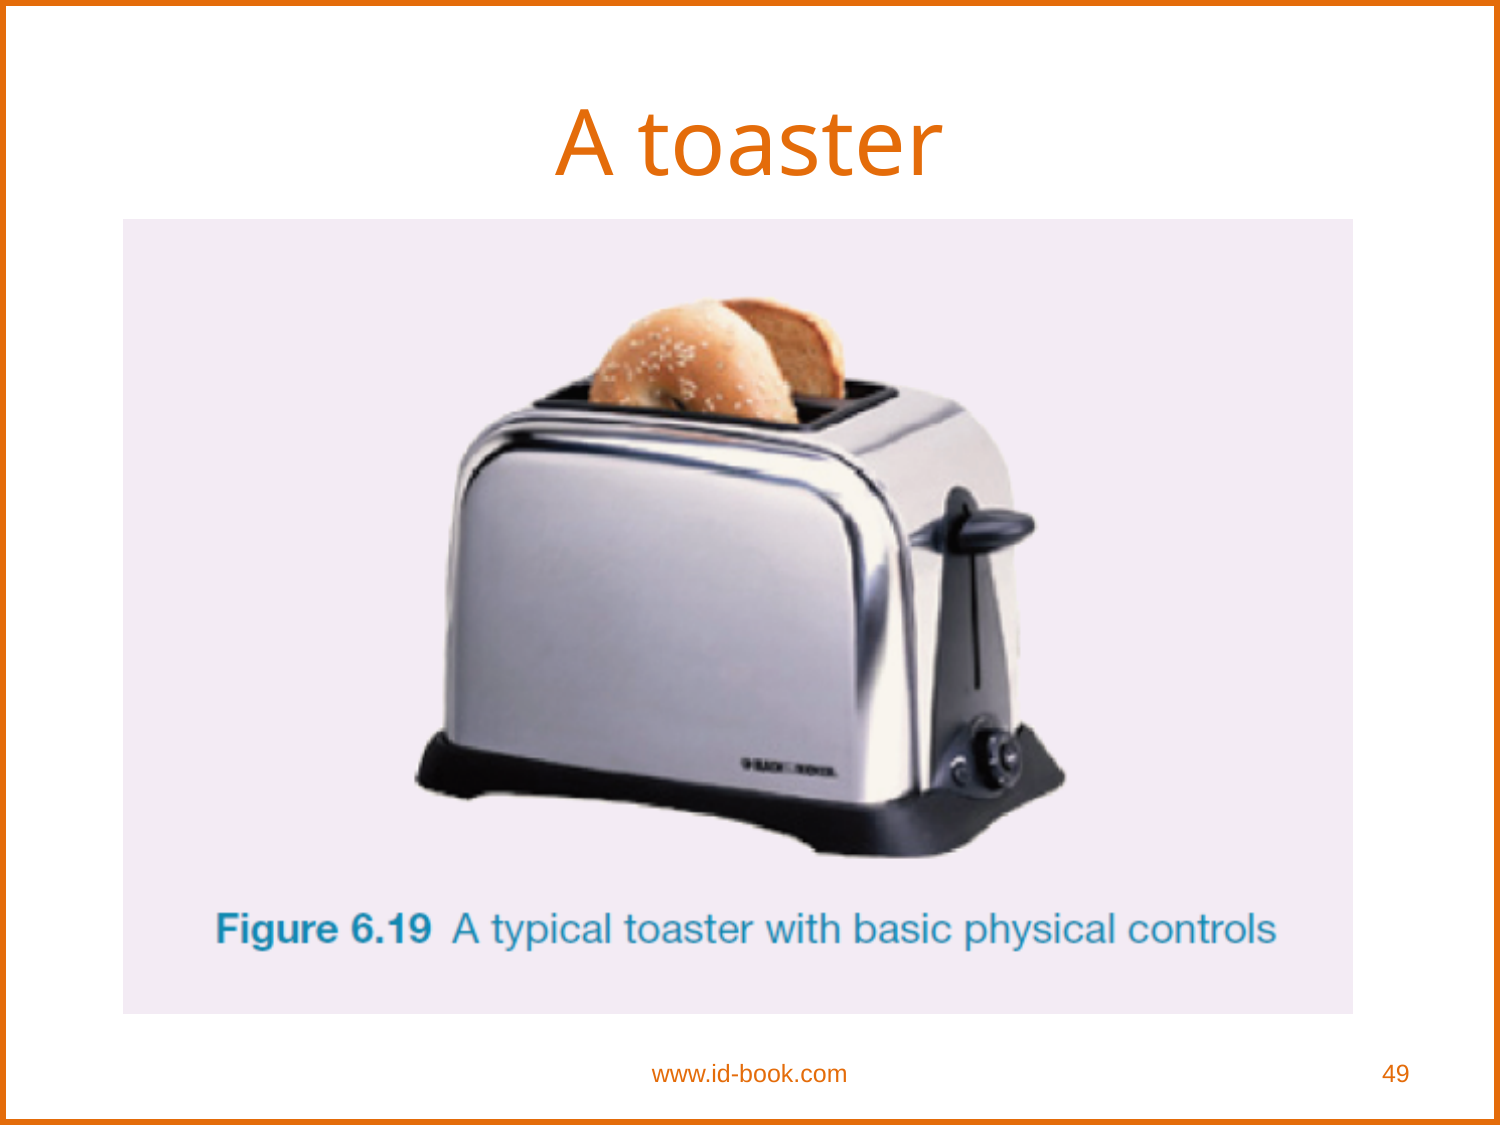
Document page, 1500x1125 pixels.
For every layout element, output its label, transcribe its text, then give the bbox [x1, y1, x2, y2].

slide_number 49 [1074, 1042, 1425, 1103]
title A toaster [75, 45, 1425, 233]
footer www.id-book.com [512, 1042, 988, 1103]
picture [123, 219, 1353, 1015]
